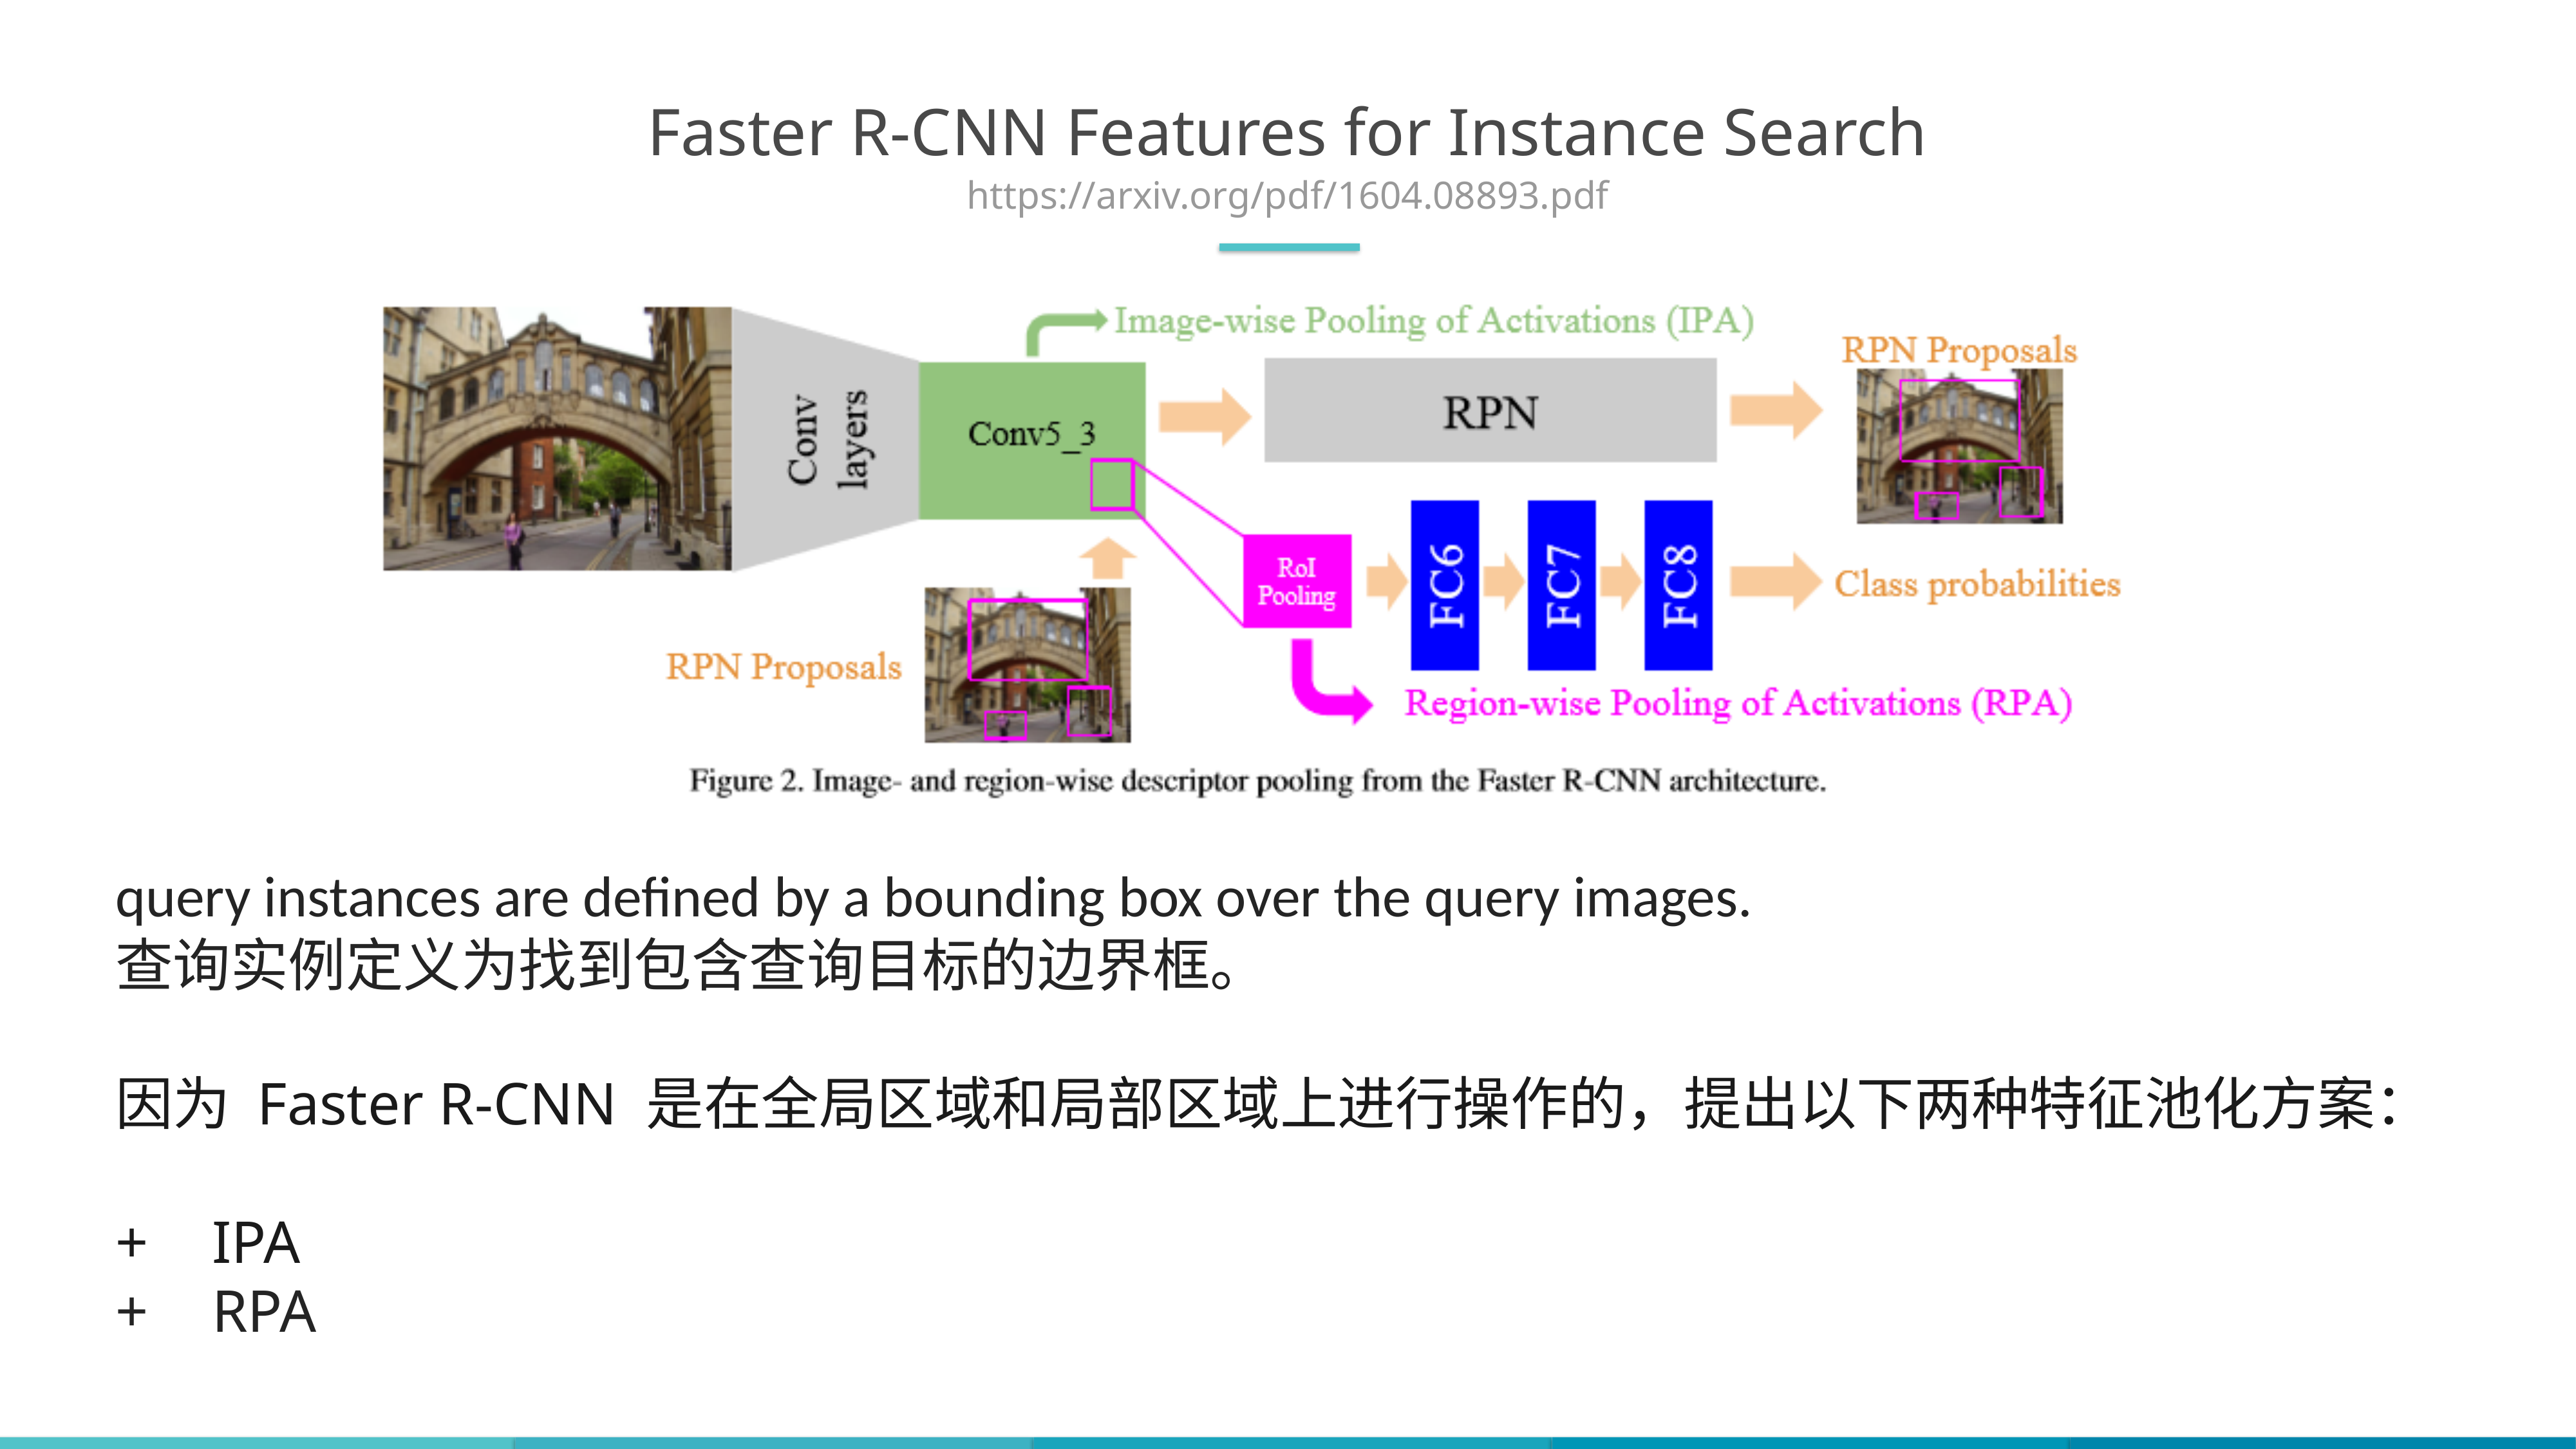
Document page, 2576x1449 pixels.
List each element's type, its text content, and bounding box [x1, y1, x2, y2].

text_box https://arxiv.org/pdf/1604.08893.pdf [957, 175, 1619, 222]
text_box query instances are deﬁned by a bounding box over the query images. 查询实例定义为找到包含查询目标的边界框。 因为 Faster R-CNN 是在全局区域和局部区域上进行操作的，提出以下两种特征池化方案： + IPA + RPA [106, 854, 2385, 1349]
text_box [1219, 243, 1360, 251]
text_box Faster R-CNN Features for Instance Search [637, 100, 1939, 173]
picture [350, 279, 2225, 818]
